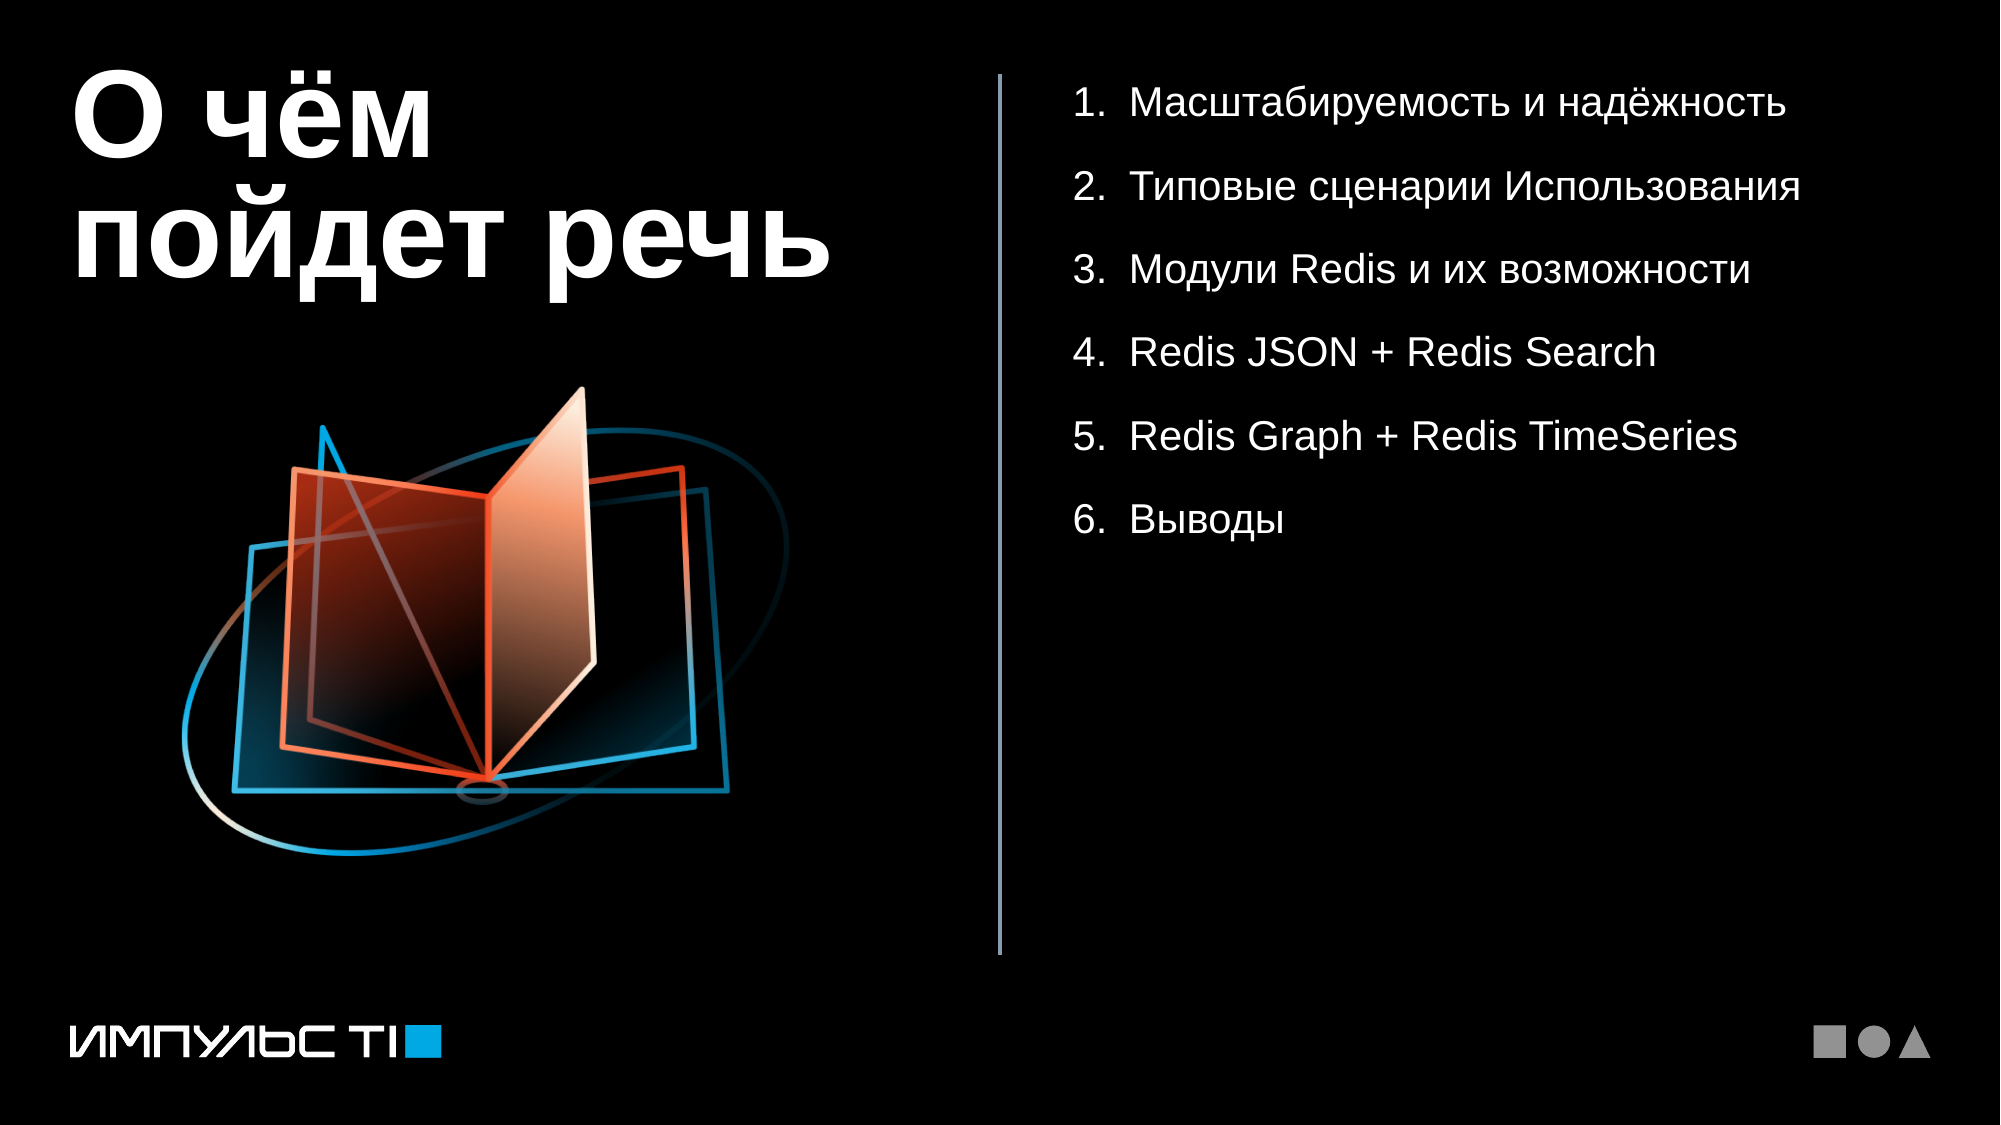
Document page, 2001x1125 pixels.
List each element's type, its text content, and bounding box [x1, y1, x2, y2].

list Масштабируемость и надёжность Типовые сценарии Использования Модули Redis и их возможности Redis JSON + Redis Search Redis Graph + Redis TimeSeries Выводы [1072, 75, 2000, 547]
picture [70, 1025, 404, 1058]
picture [1898, 1025, 1931, 1058]
picture [138, 278, 833, 972]
picture [998, 74, 1002, 955]
